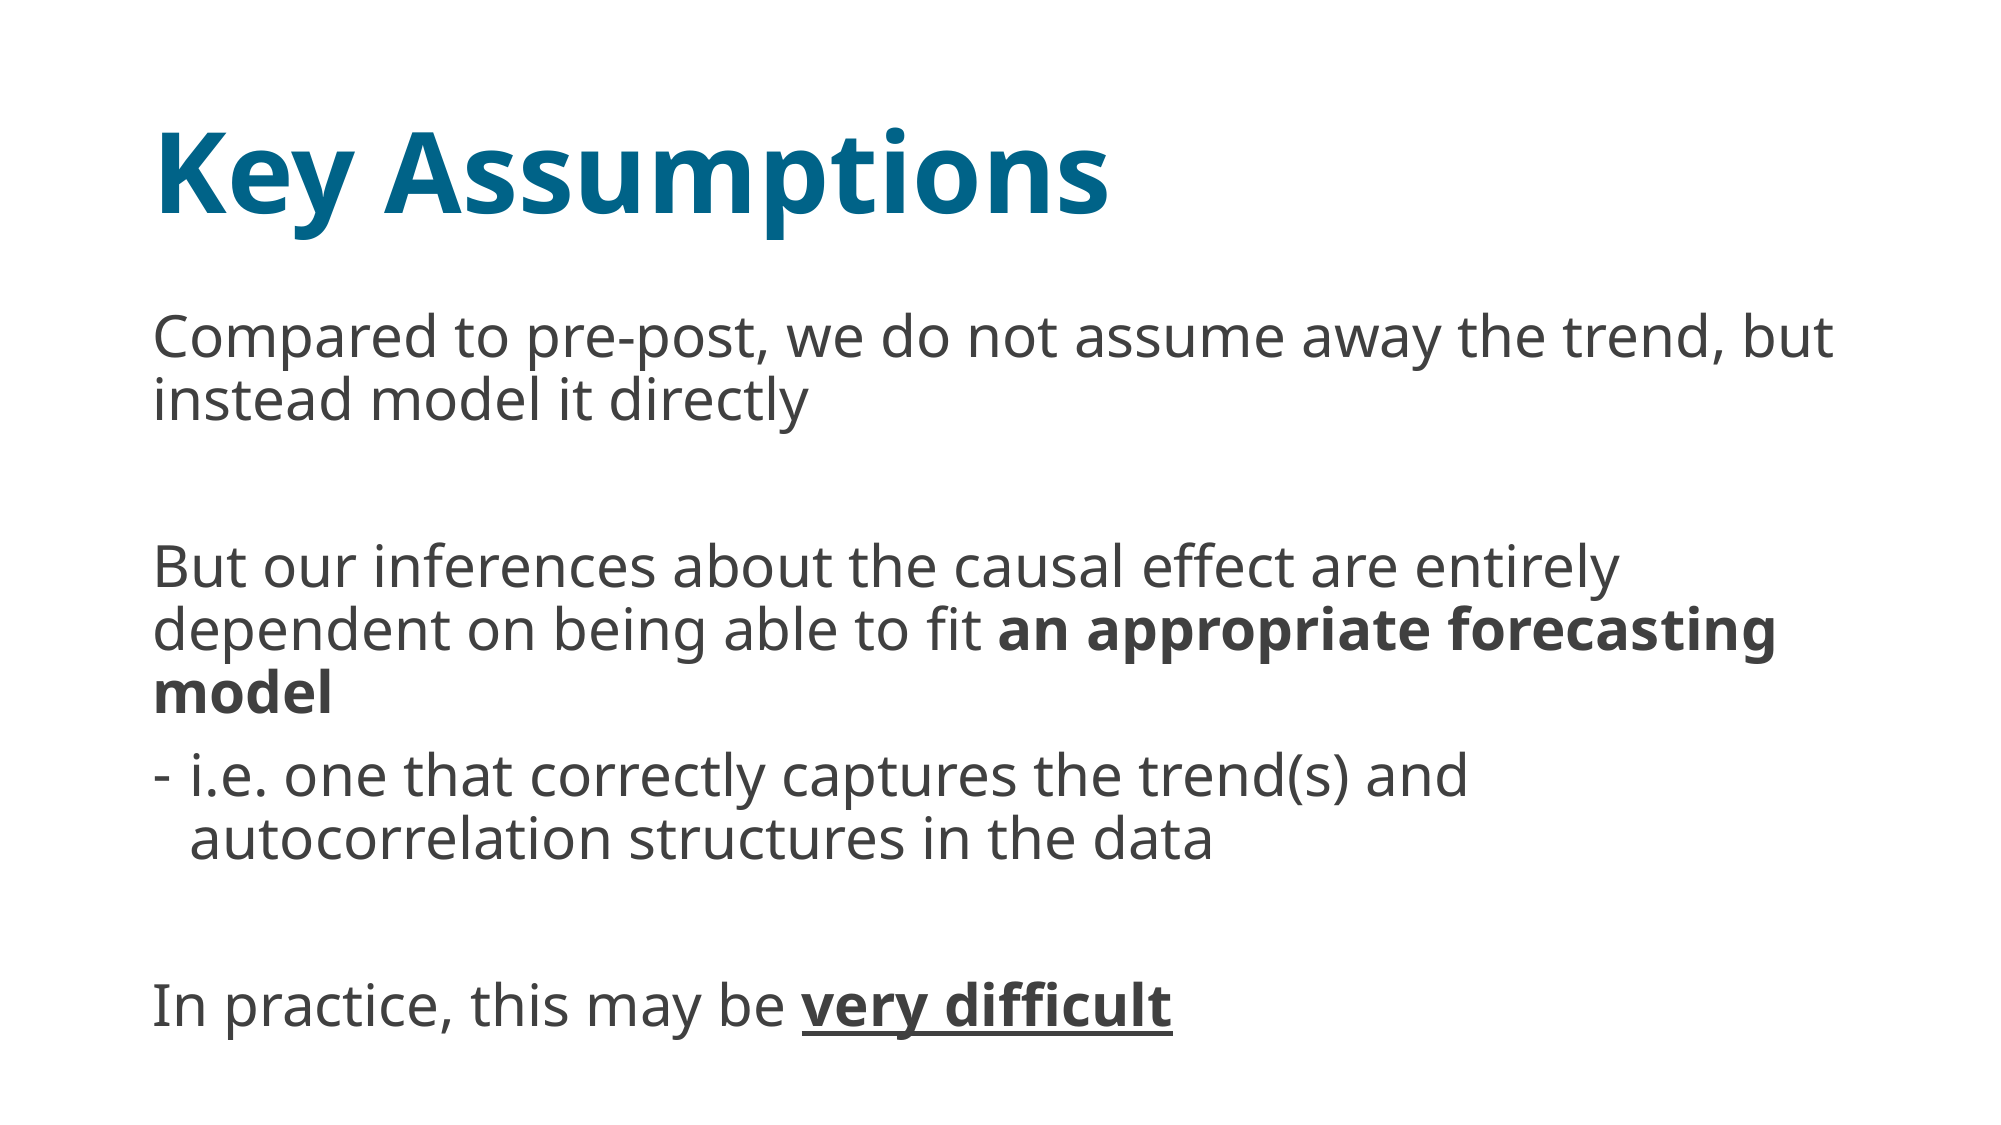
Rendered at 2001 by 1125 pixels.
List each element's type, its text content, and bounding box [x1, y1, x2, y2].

title Key Assumptions [137, 59, 1863, 278]
list Compared to pre-post, we do not assume away the trend, but instead model it directly But our inferences about the causal effect are entirely dependent on being able to fit an appropriate forecasting model i.e. one that correctly captures the trend(s) and autocorrelation structures in the data In practice, this may be very difficult [137, 299, 1863, 1104]
